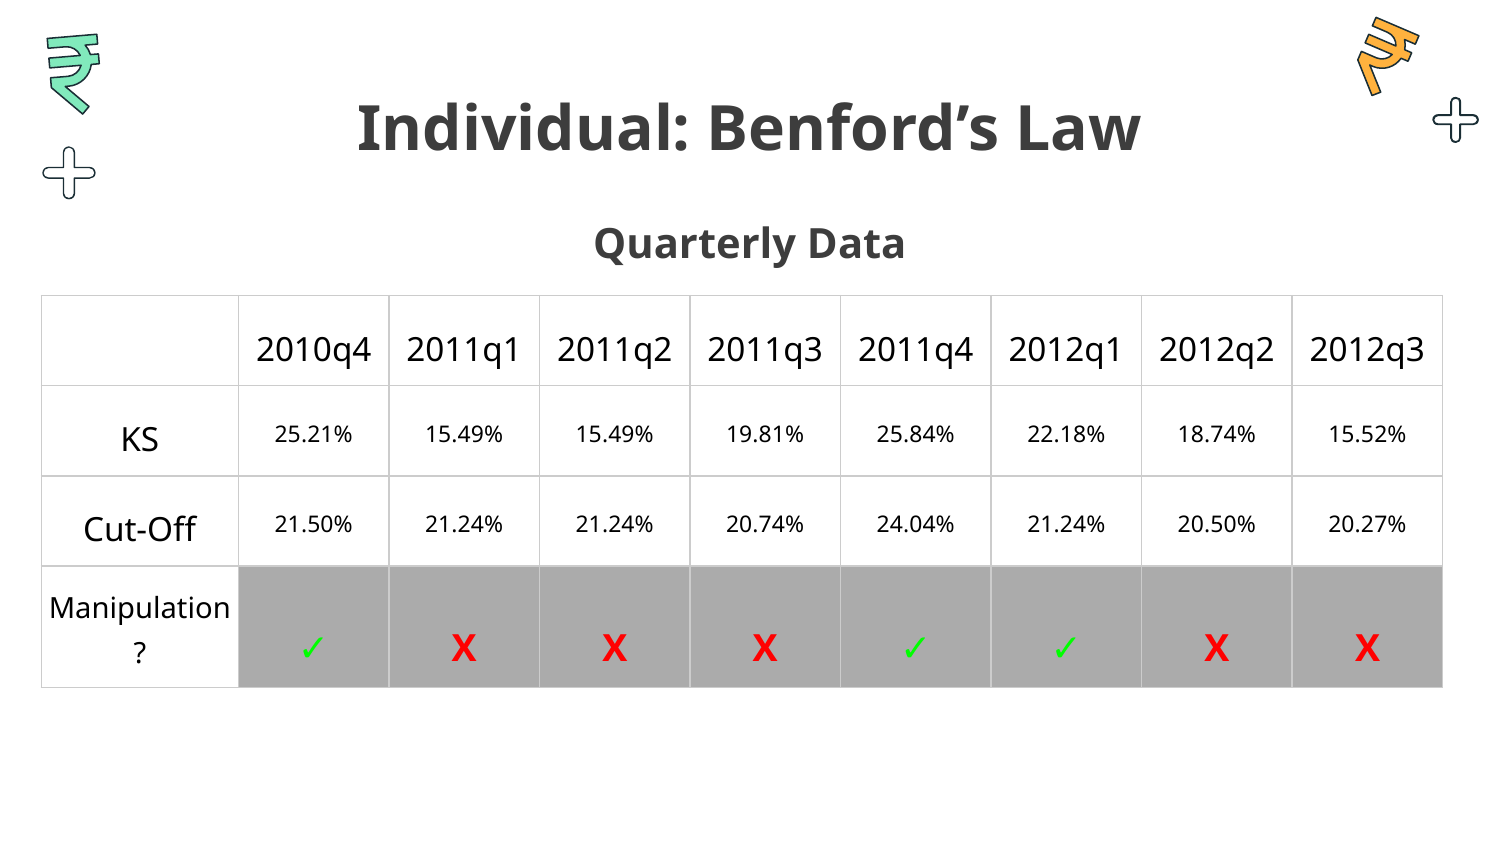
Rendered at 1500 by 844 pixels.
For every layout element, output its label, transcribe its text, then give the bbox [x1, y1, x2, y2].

table_header 2011q1 [390, 296, 539, 385]
table_cell KS [42, 386, 238, 475]
table_cell 21.24% [390, 477, 539, 565]
title Individual: Benford’s Law [118, 72, 1382, 167]
table_cell 20.50% [1142, 477, 1291, 565]
table_cell 24.04% [841, 477, 990, 565]
table_cell Manipulation? [42, 567, 238, 687]
table_cell X [1293, 567, 1442, 687]
table_cell 20.74% [691, 477, 840, 565]
table_header 2012q1 [992, 296, 1141, 385]
table_cell ✓ [992, 567, 1141, 687]
table_cell 22.18% [992, 386, 1141, 475]
table_cell 19.81% [691, 386, 840, 475]
table_cell X [691, 567, 840, 687]
table_cell 25.84% [841, 386, 990, 475]
table_header 2010q4 [239, 296, 388, 385]
table_cell X [540, 567, 689, 687]
table_cell 21.50% [239, 477, 388, 565]
table_cell 21.24% [540, 477, 689, 565]
table_cell 25.21% [239, 386, 388, 475]
table_cell 20.27% [1293, 477, 1442, 565]
table_cell ✓ [239, 567, 388, 687]
table_cell 21.24% [992, 477, 1141, 565]
table_cell 15.52% [1293, 386, 1442, 475]
table_header 2011q2 [540, 296, 689, 385]
table_header [42, 296, 238, 385]
table_header 2012q2 [1142, 296, 1291, 385]
table_cell 15.49% [390, 386, 539, 475]
table_cell ✓ [841, 567, 990, 687]
table_cell X [390, 567, 539, 687]
table_cell 18.74% [1142, 386, 1291, 475]
table_header 2012q3 [1293, 296, 1442, 385]
table_header 2011q3 [691, 296, 840, 385]
table_cell X [1142, 567, 1291, 687]
list Quarterly Data [118, 201, 1382, 296]
table_cell Cut-Off [42, 477, 238, 565]
table_cell 15.49% [540, 386, 689, 475]
table_header 2011q4 [841, 296, 990, 385]
